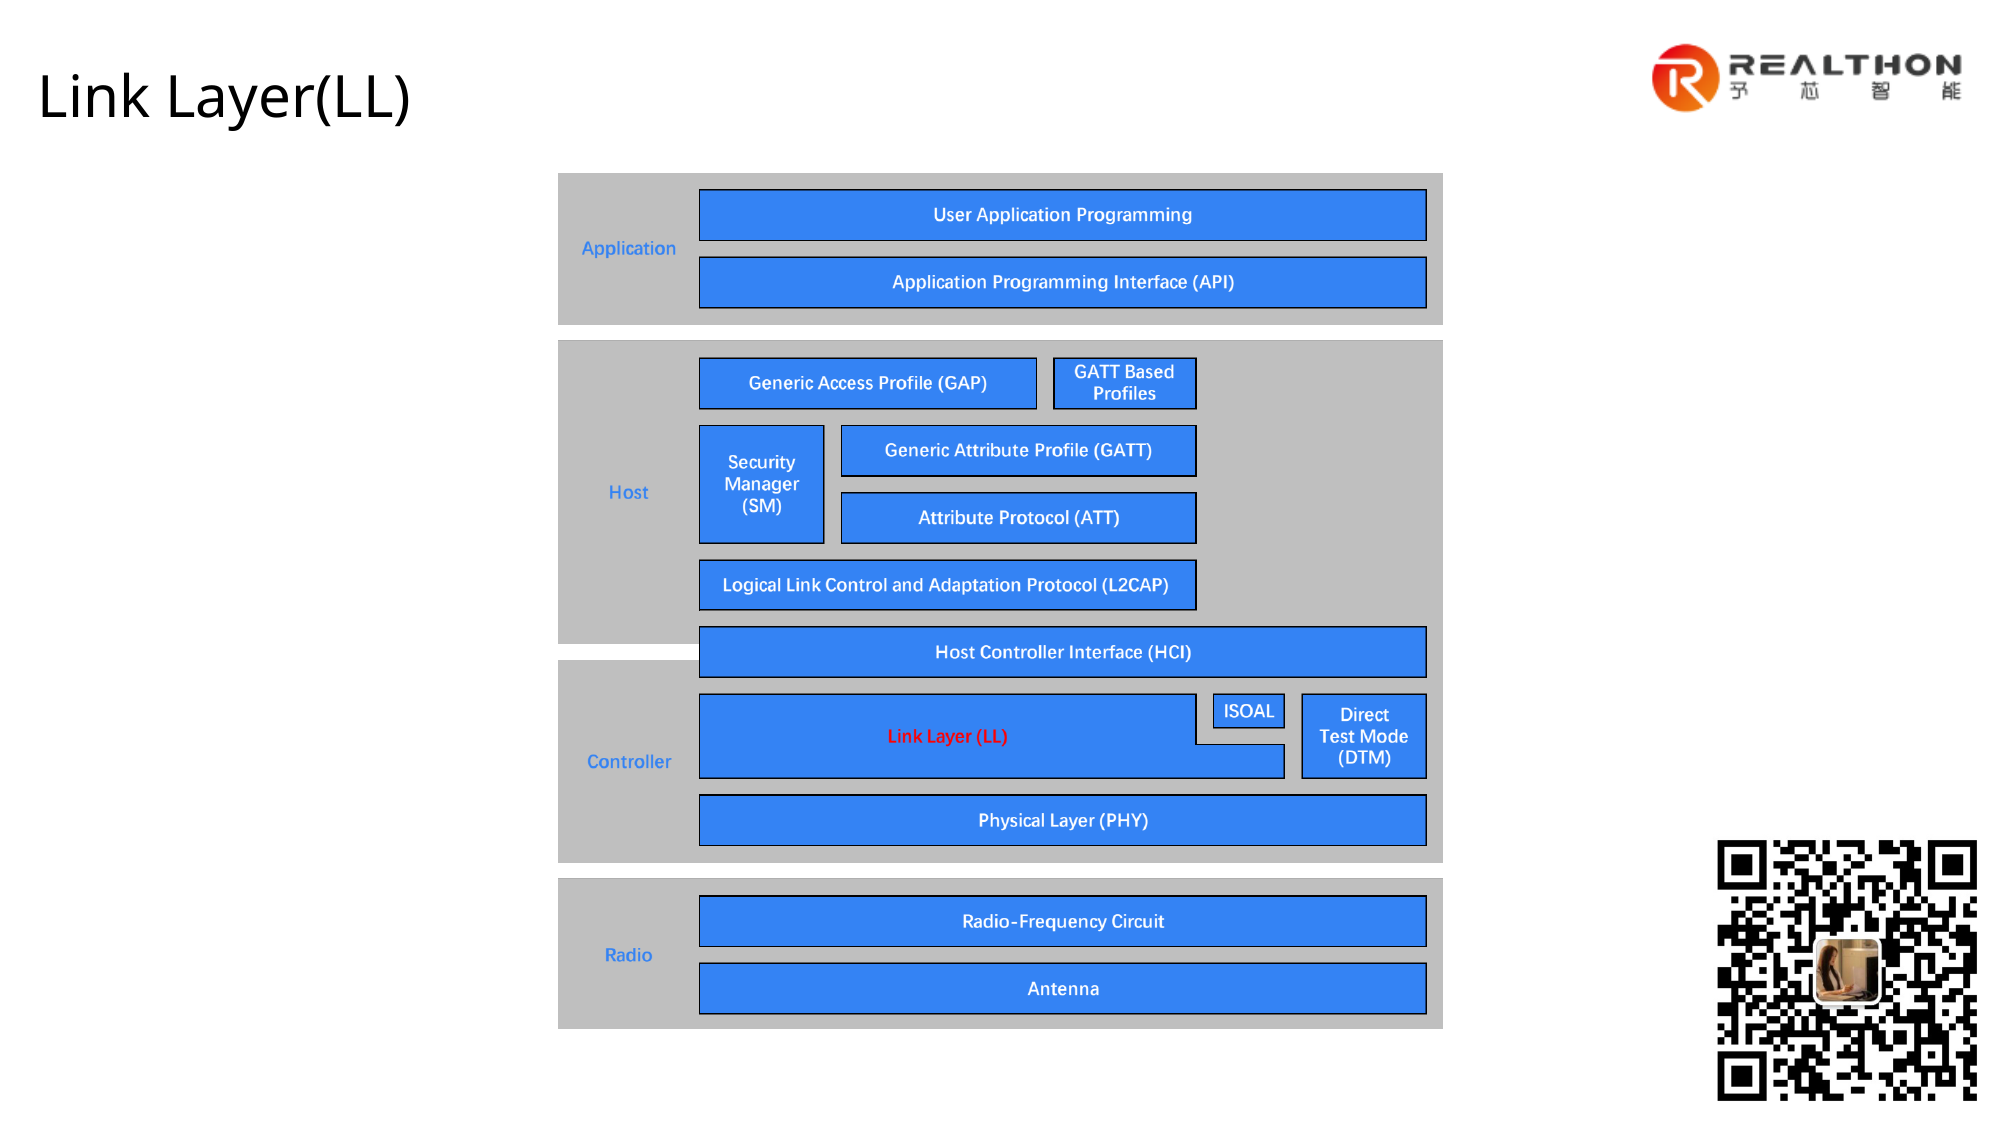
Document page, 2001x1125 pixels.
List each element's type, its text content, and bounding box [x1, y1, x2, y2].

list Link Layer(LL) [22, 23, 1550, 173]
picture [556, 172, 1443, 1029]
picture [1629, 13, 1990, 141]
picture [1695, 829, 2000, 1116]
